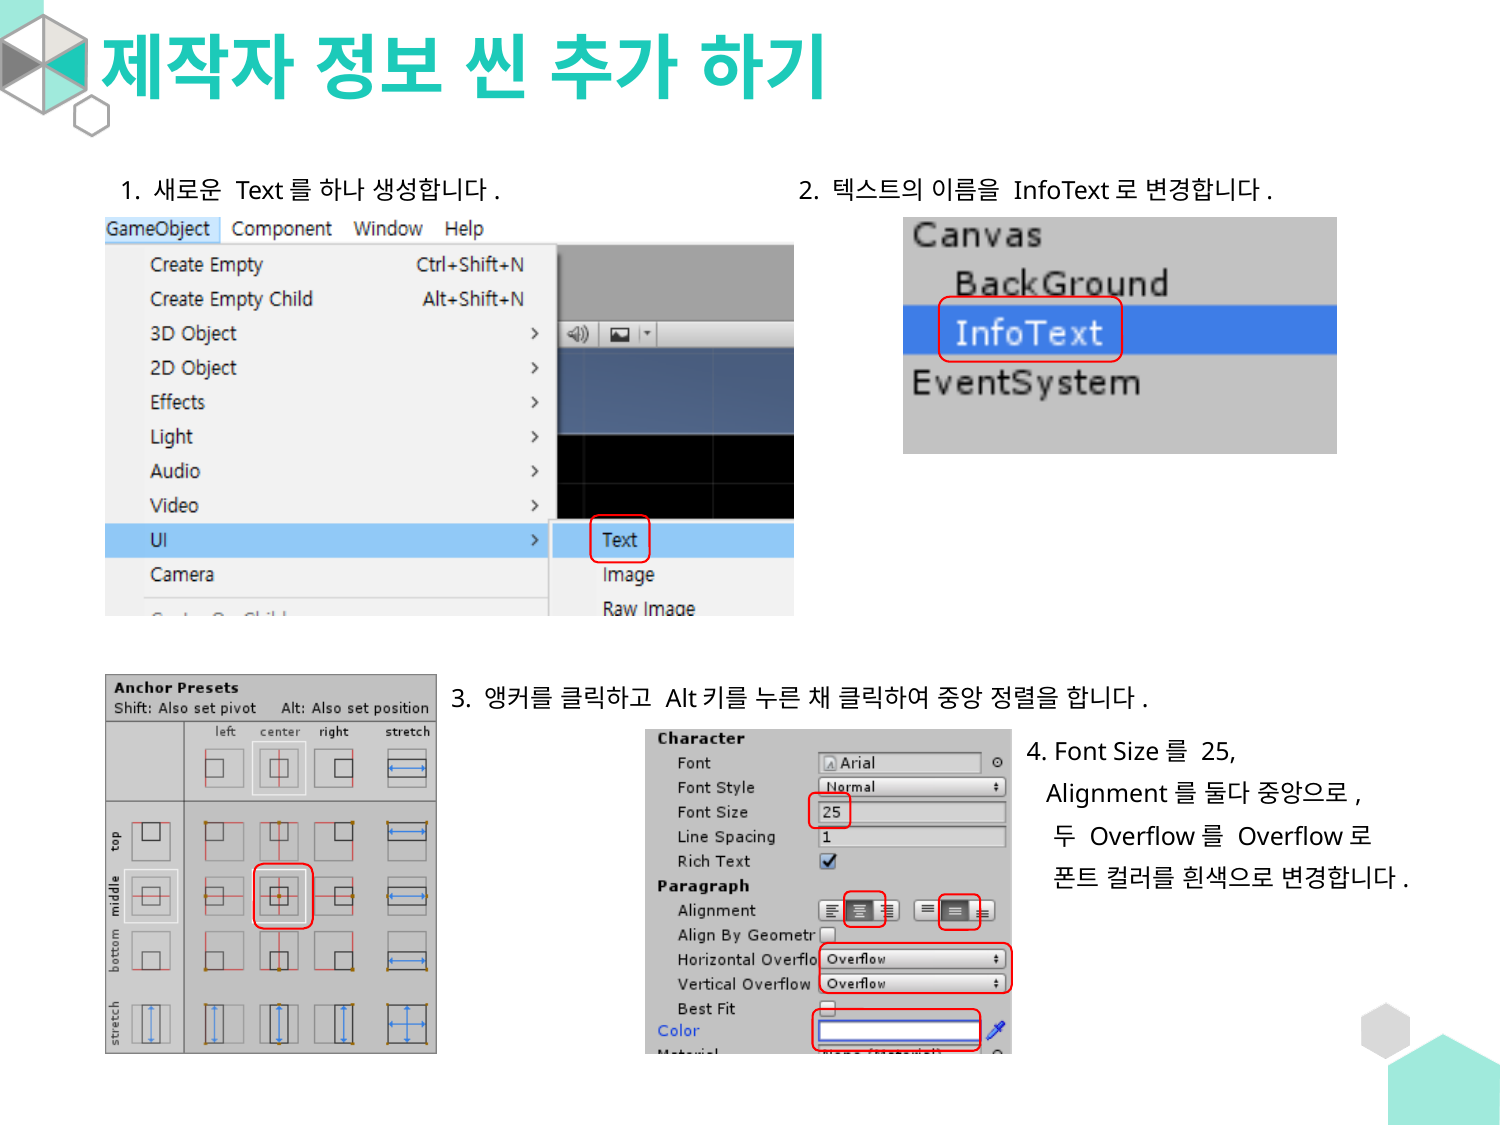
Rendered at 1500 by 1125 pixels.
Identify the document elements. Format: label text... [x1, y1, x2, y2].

text_box 4. Font Size를 25, Alignment를 둘다 중앙으로, 두 Overflow를 Overflow로 폰트 컬러를 흰색으로 변경합니다. [1011, 727, 1447, 900]
text_box 3. 앵커를 클릭하고 Alt키를 누른 채 클릭하여 중앙 정렬을 합니다. [437, 674, 1395, 720]
text_box 1. 새로운 Text를 하나 생성합니다. 2. 텍스트의 이름을 InfoText로 변경합니다. [105, 167, 1395, 213]
picture [0, 0, 1500, 1125]
text_box 제작자 정보 씬 추가 하기 [85, 0, 1233, 132]
